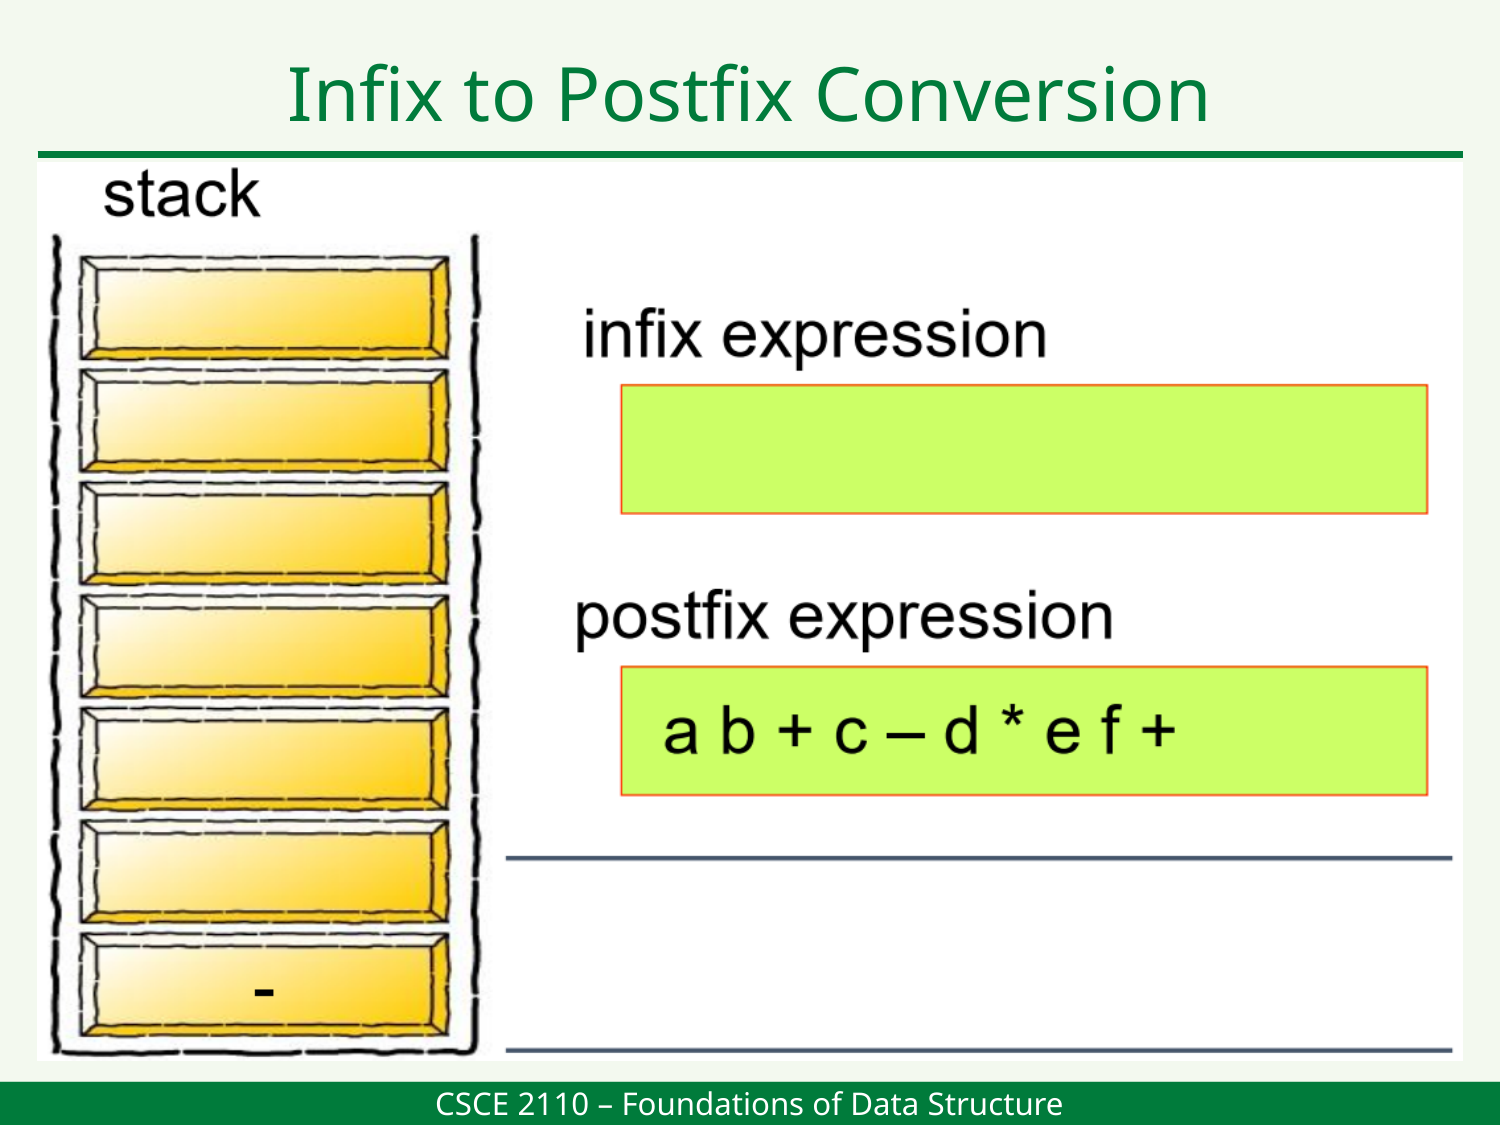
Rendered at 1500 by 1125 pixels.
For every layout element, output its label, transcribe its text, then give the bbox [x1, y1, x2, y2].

picture [37, 162, 1463, 1062]
text_box Infix to Postfix Conversion [36, 27, 1463, 155]
